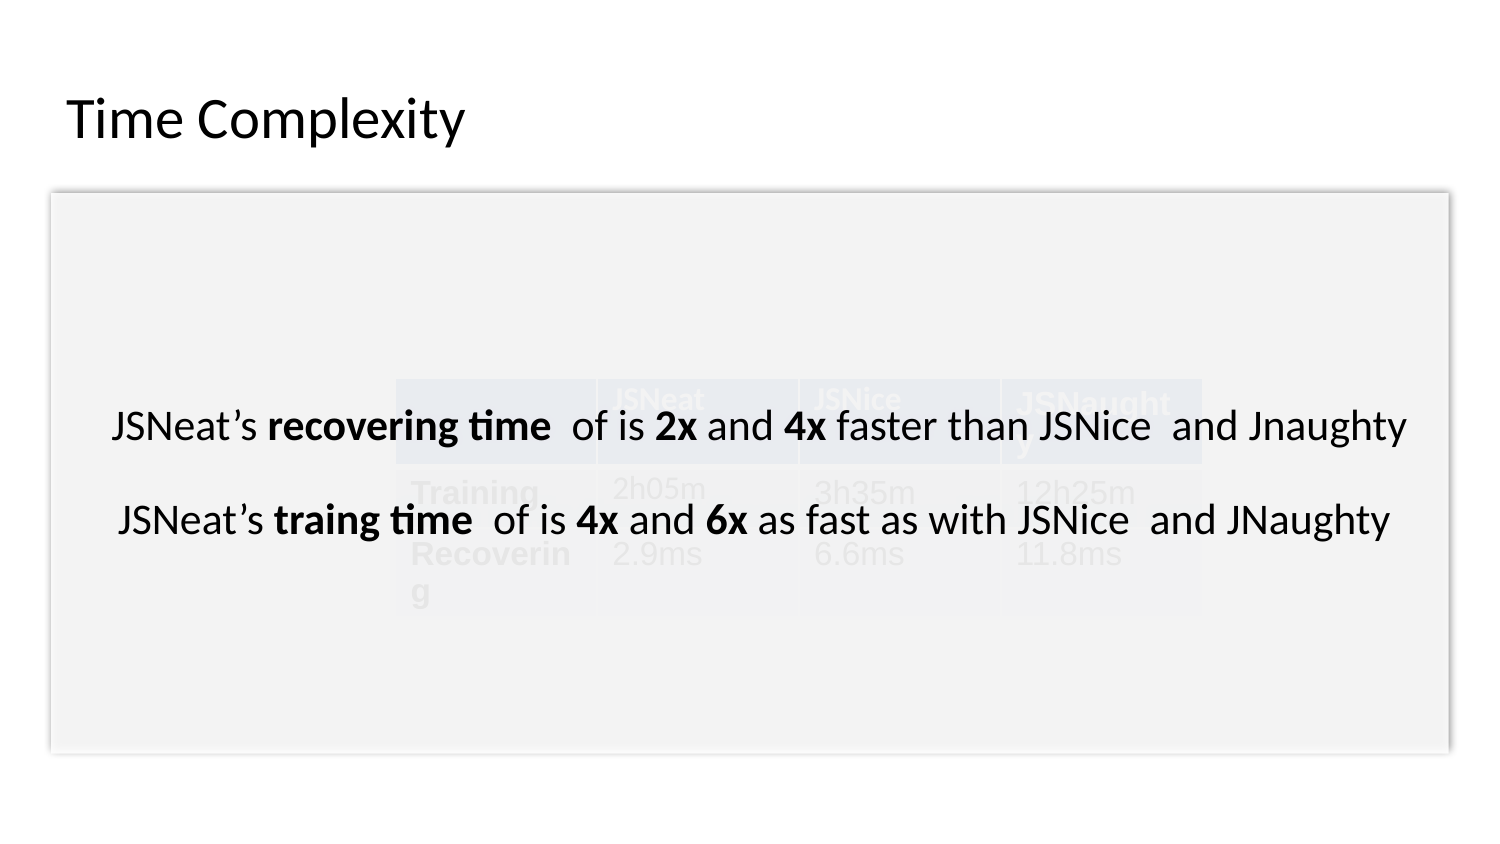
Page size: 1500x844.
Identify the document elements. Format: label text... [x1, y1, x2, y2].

title Time Complexity [51, 72, 1449, 167]
text_box JSNeat’s recovering time of is 2x and 4x faster than JSNice and Jnaughty JSNeat’s traing time of is 4x and 6x as fast as with JSNice and JNaughty [51, 193, 1449, 754]
